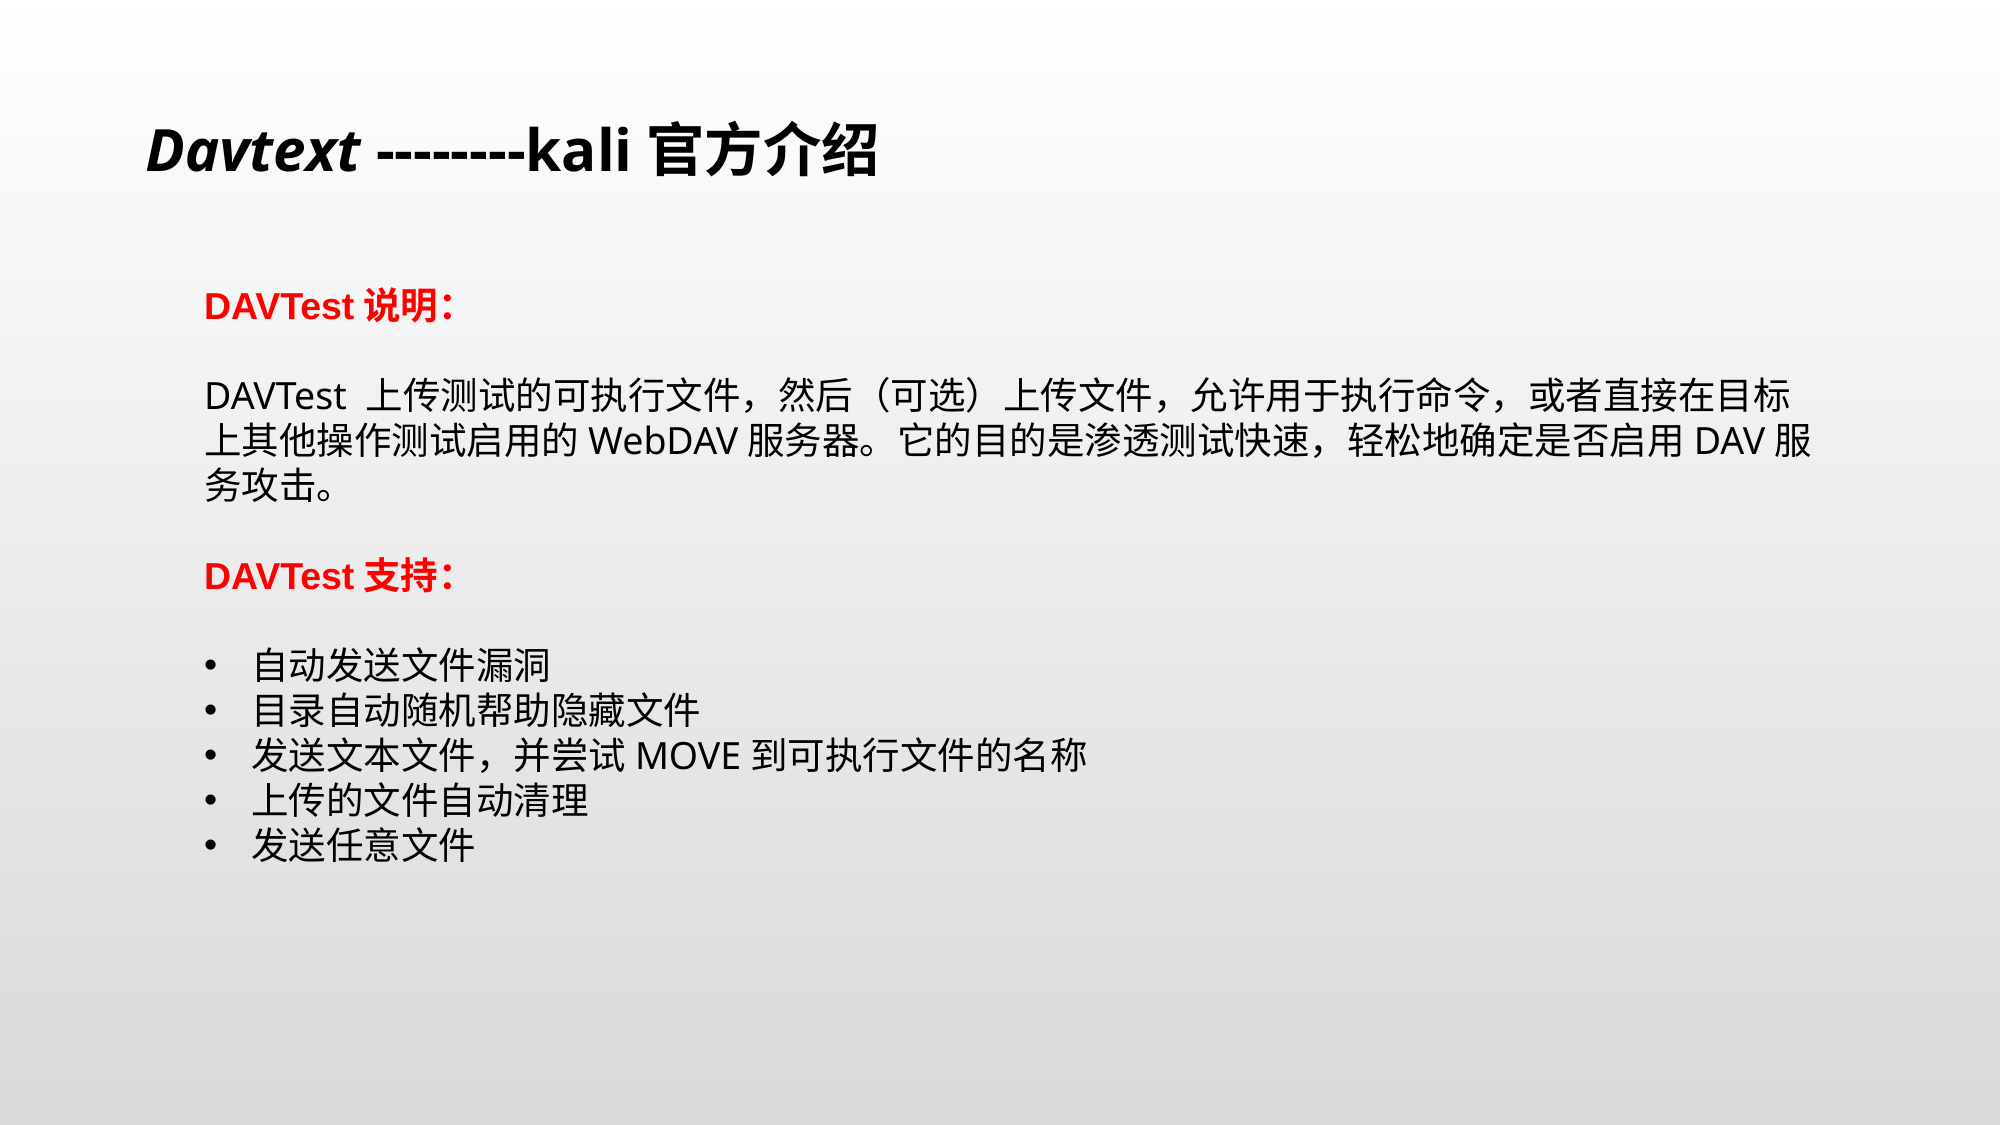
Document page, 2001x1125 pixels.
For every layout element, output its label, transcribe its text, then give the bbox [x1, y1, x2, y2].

text_box DAVTest说明： DAVTest 上传测试的可执行文件，然后（可选）上传文件，允许用于执行命令，或者直接在目标上其他操作测试启用的WebDAV服务器。它的目的是渗透测试快速，轻松地确定是否启用DAV服务攻击。 DAVTest支持： 自动发送文件漏洞 目录自动随机帮助隐藏文件 发送文本文件，并尝试MOVE到可执行文件的名称 上传的文件自动清理 发送任意文件 [189, 274, 1833, 875]
text_box Davtext --------kali官方介绍 [130, 105, 895, 191]
